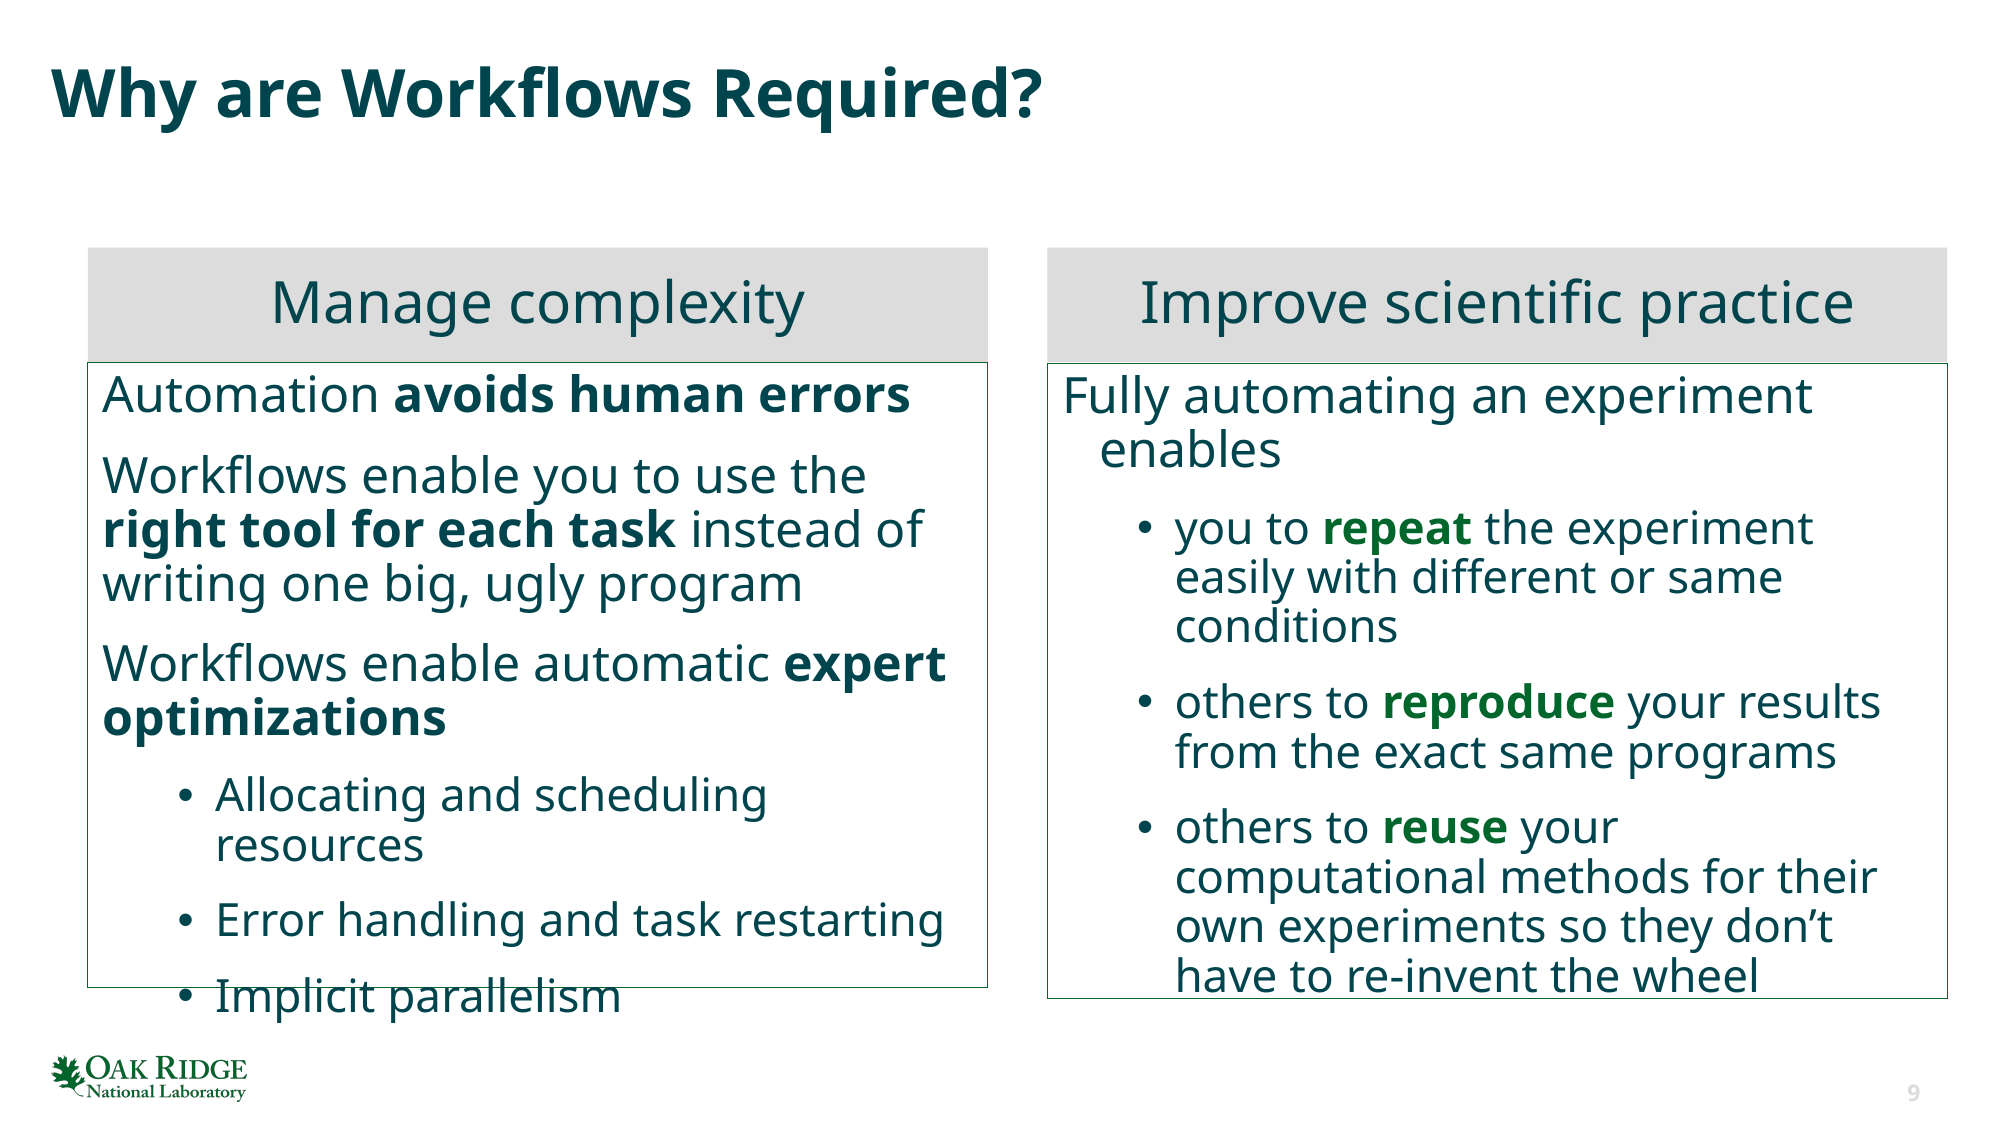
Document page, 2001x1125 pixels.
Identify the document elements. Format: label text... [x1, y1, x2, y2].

text_box Manage complexity [87, 247, 988, 362]
text_box Improve scientific practice [1047, 247, 1948, 363]
title Why are Workflows Required? [51, 59, 1937, 206]
text_box Automation avoids human errors Workflows enable you to use the right tool for each task instead of writing one big, ugly program Workflows enable automatic expert optimizations Allocating and scheduling resources Error handling and task restarting Implicit parallelism [87, 362, 988, 988]
picture [51, 1055, 247, 1102]
text_box Fully automating an experiment enables you to repeat the experiment easily with different or same conditions others to reproduce your results from the exact same programs others to reuse your computational methods for their own experiments so they don’t have to re-invent the wheel [1047, 363, 1948, 999]
